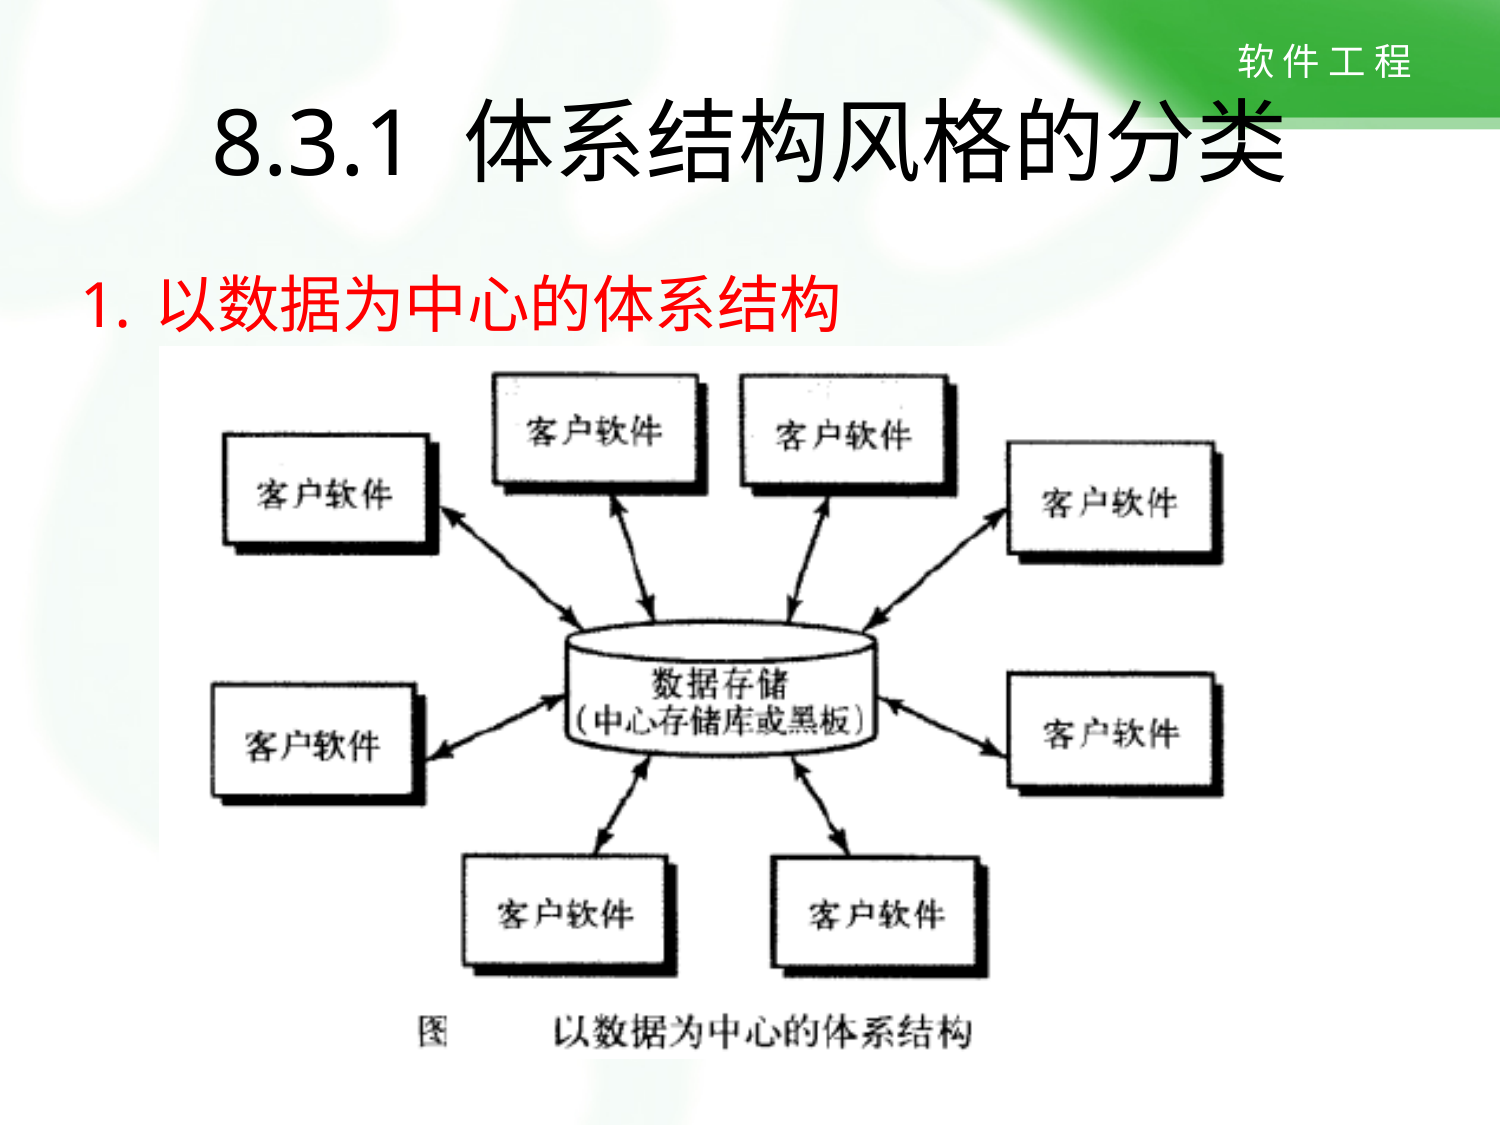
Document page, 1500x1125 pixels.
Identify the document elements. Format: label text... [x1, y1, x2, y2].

list 以数据为中心的体系结构 [64, 220, 1415, 963]
title 8.3.1 体系结构风格的分类 [75, 45, 1425, 233]
picture [0, 0, 1500, 1125]
